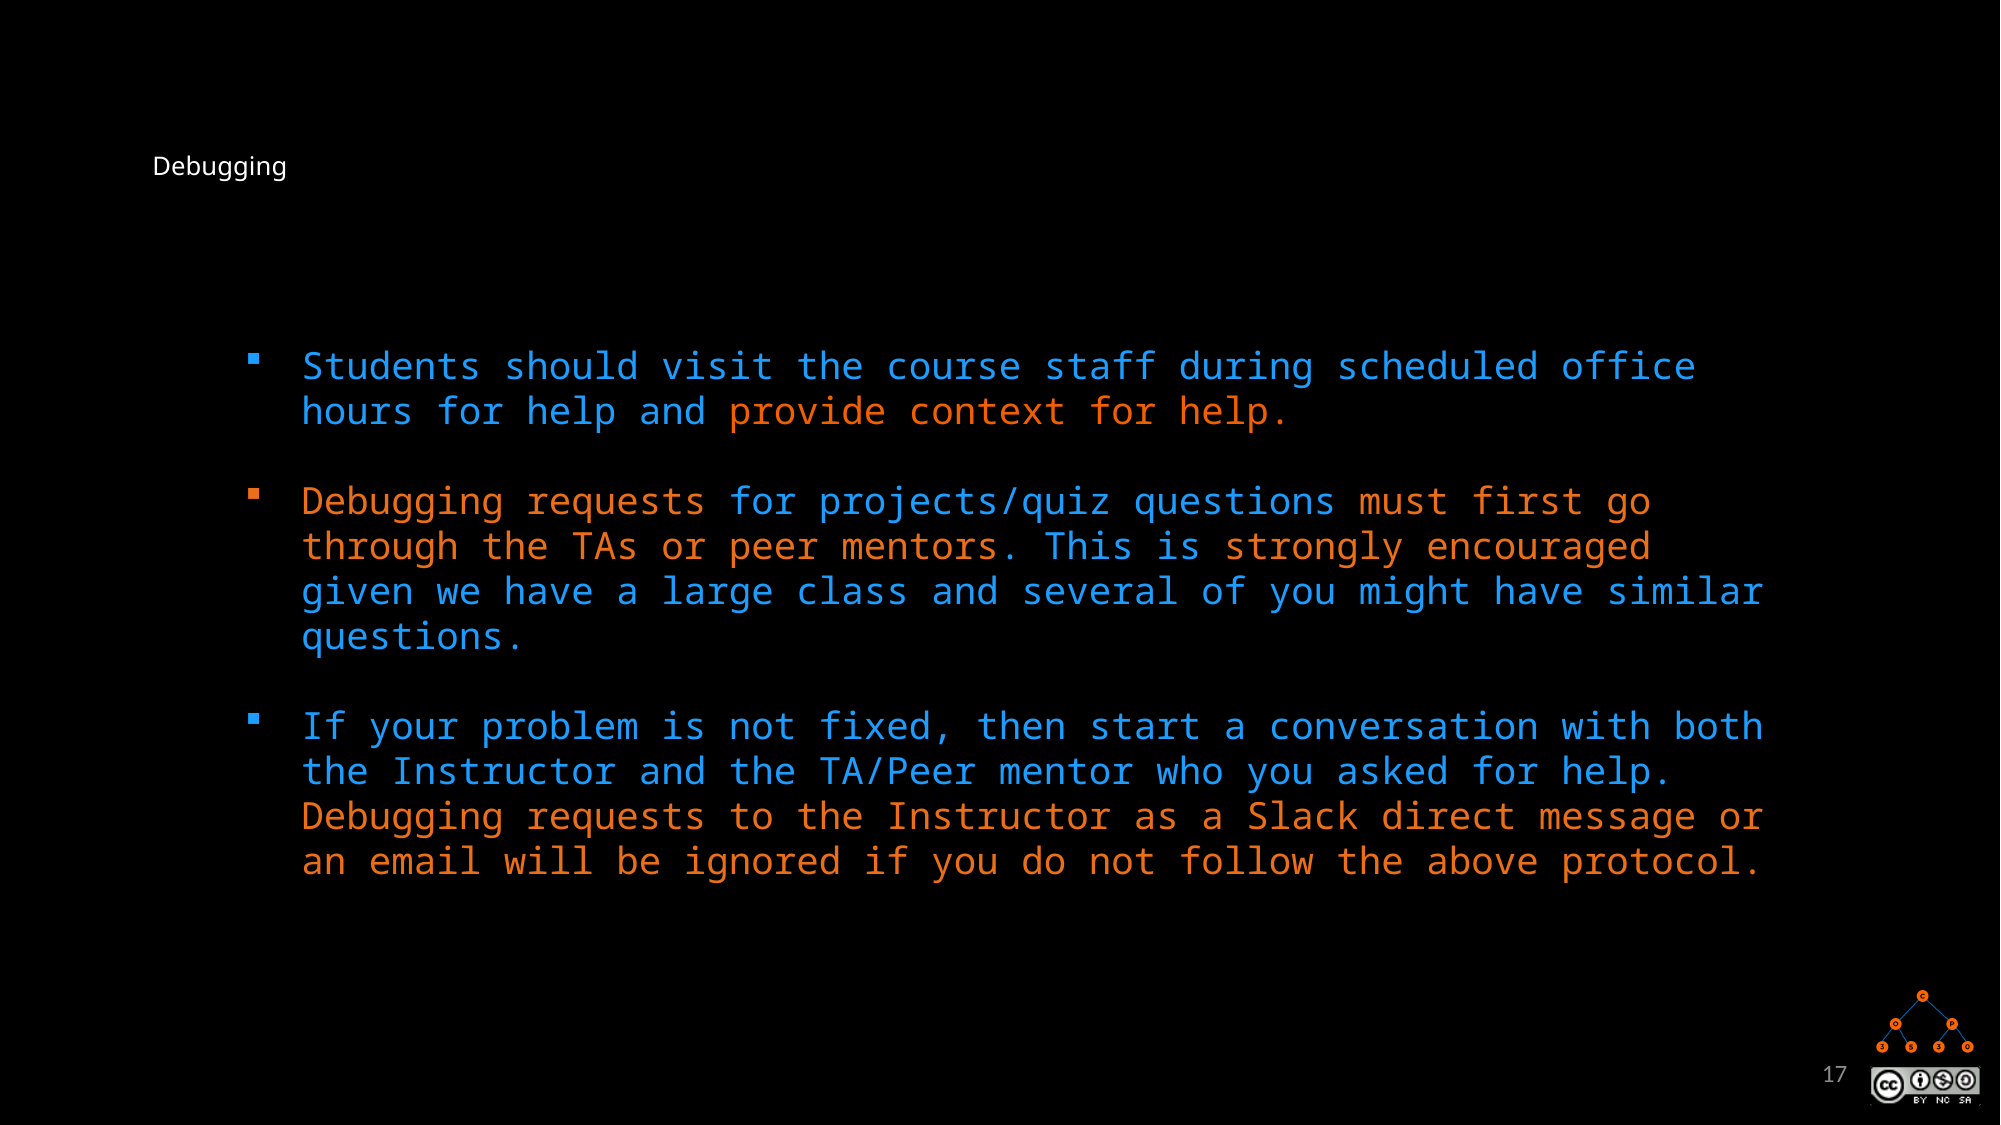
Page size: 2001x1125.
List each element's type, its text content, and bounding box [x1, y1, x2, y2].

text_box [1856, 982, 1995, 1106]
slide_number 17 [1412, 1042, 1856, 1103]
text_box Students should visit the course staff during scheduled office hours for help and provide context for help. Debugging requests for projects/quiz questions must first go through the TAs or peer mentors. This is strongly encouraged given we have a large class and several of you might have similar questions. If your problem is not fixed, then start a conversation with both the Instructor and the TA/Peer mentor who you asked for help. Debugging requests to the Instructor as a Slack direct message or an email will be ignored if you do not follow the above protocol. [230, 334, 1787, 934]
title Debugging [137, 59, 1863, 278]
